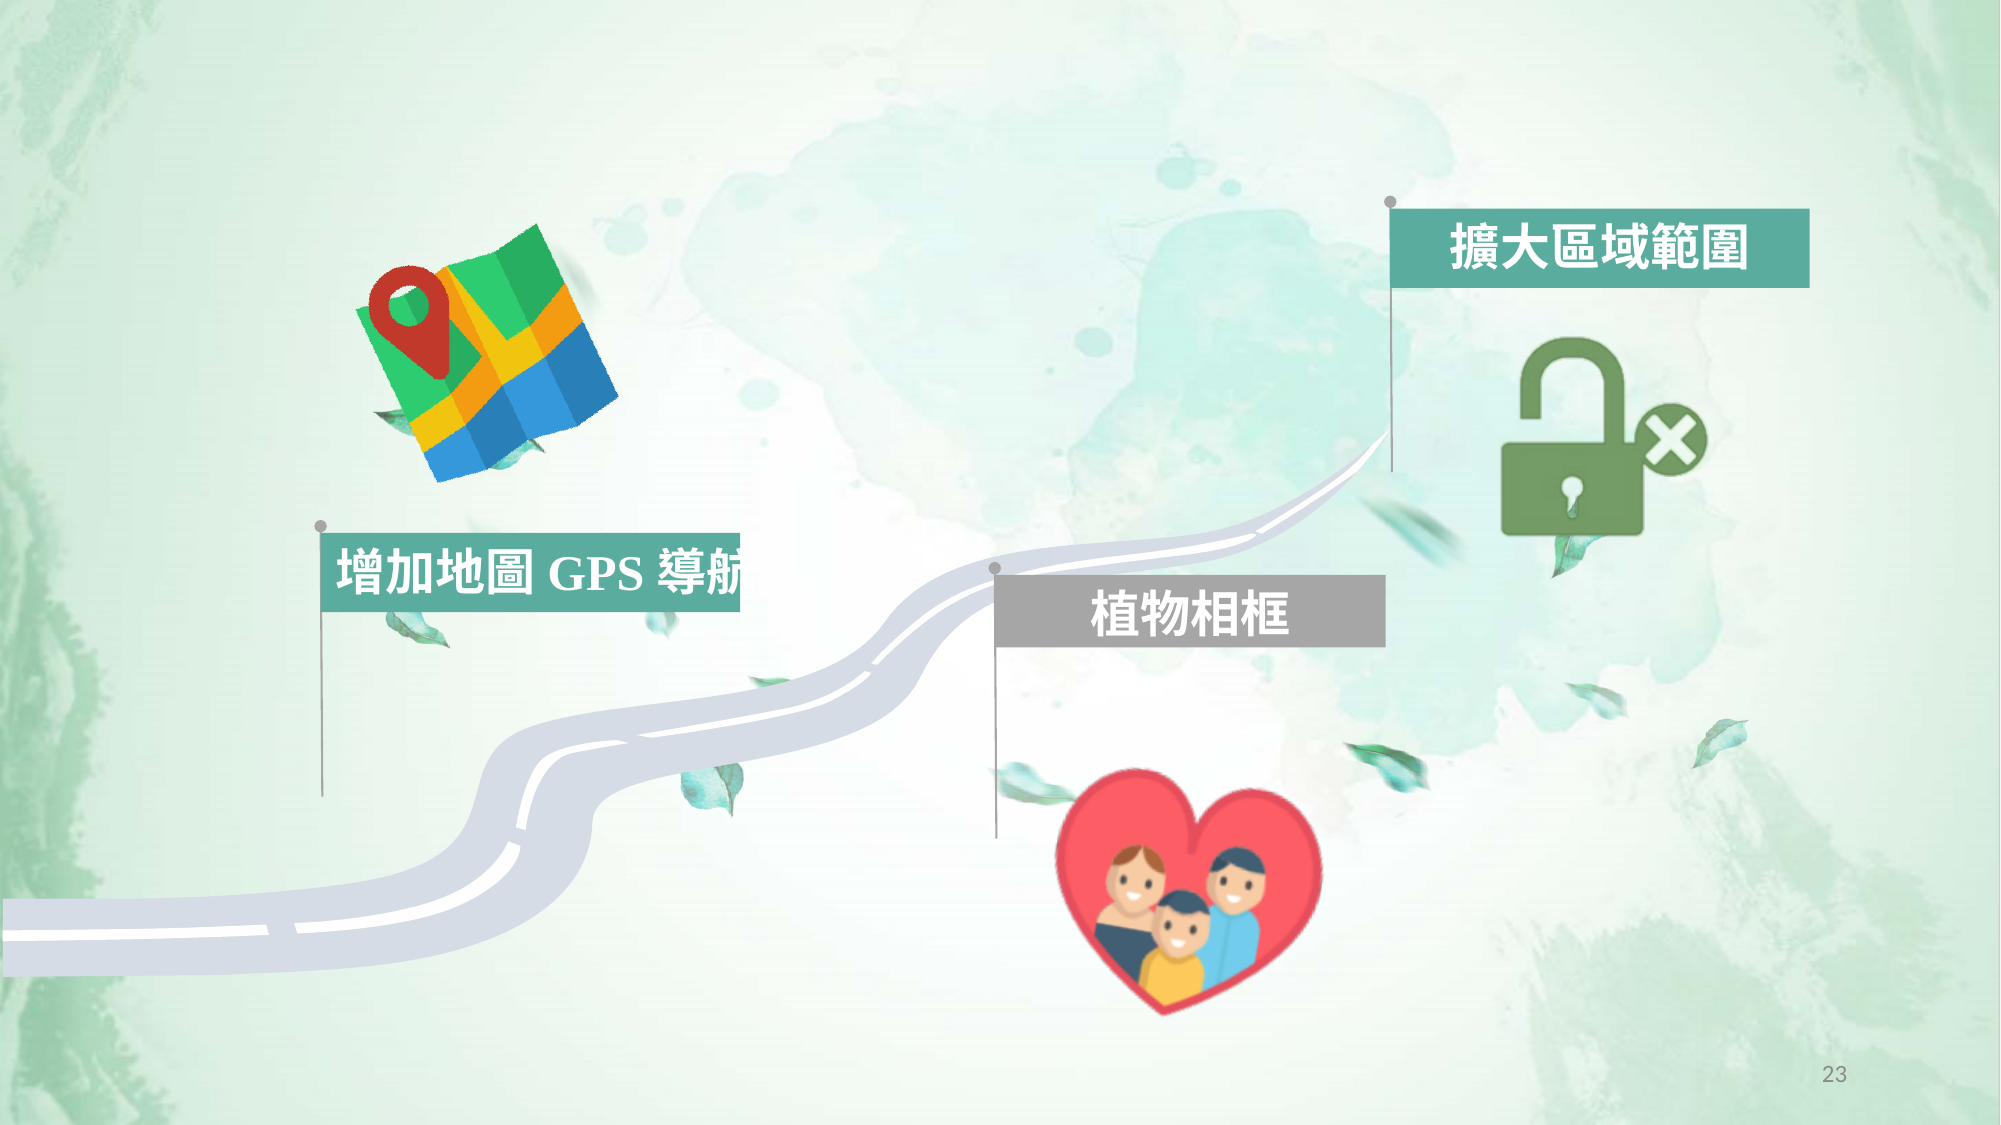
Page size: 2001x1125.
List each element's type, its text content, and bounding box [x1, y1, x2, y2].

slide_number 23 [1412, 1042, 1863, 1103]
picture [0, 0, 2001, 1125]
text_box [2, 428, 1391, 977]
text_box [994, 568, 1386, 839]
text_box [320, 526, 741, 797]
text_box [1390, 201, 1810, 473]
